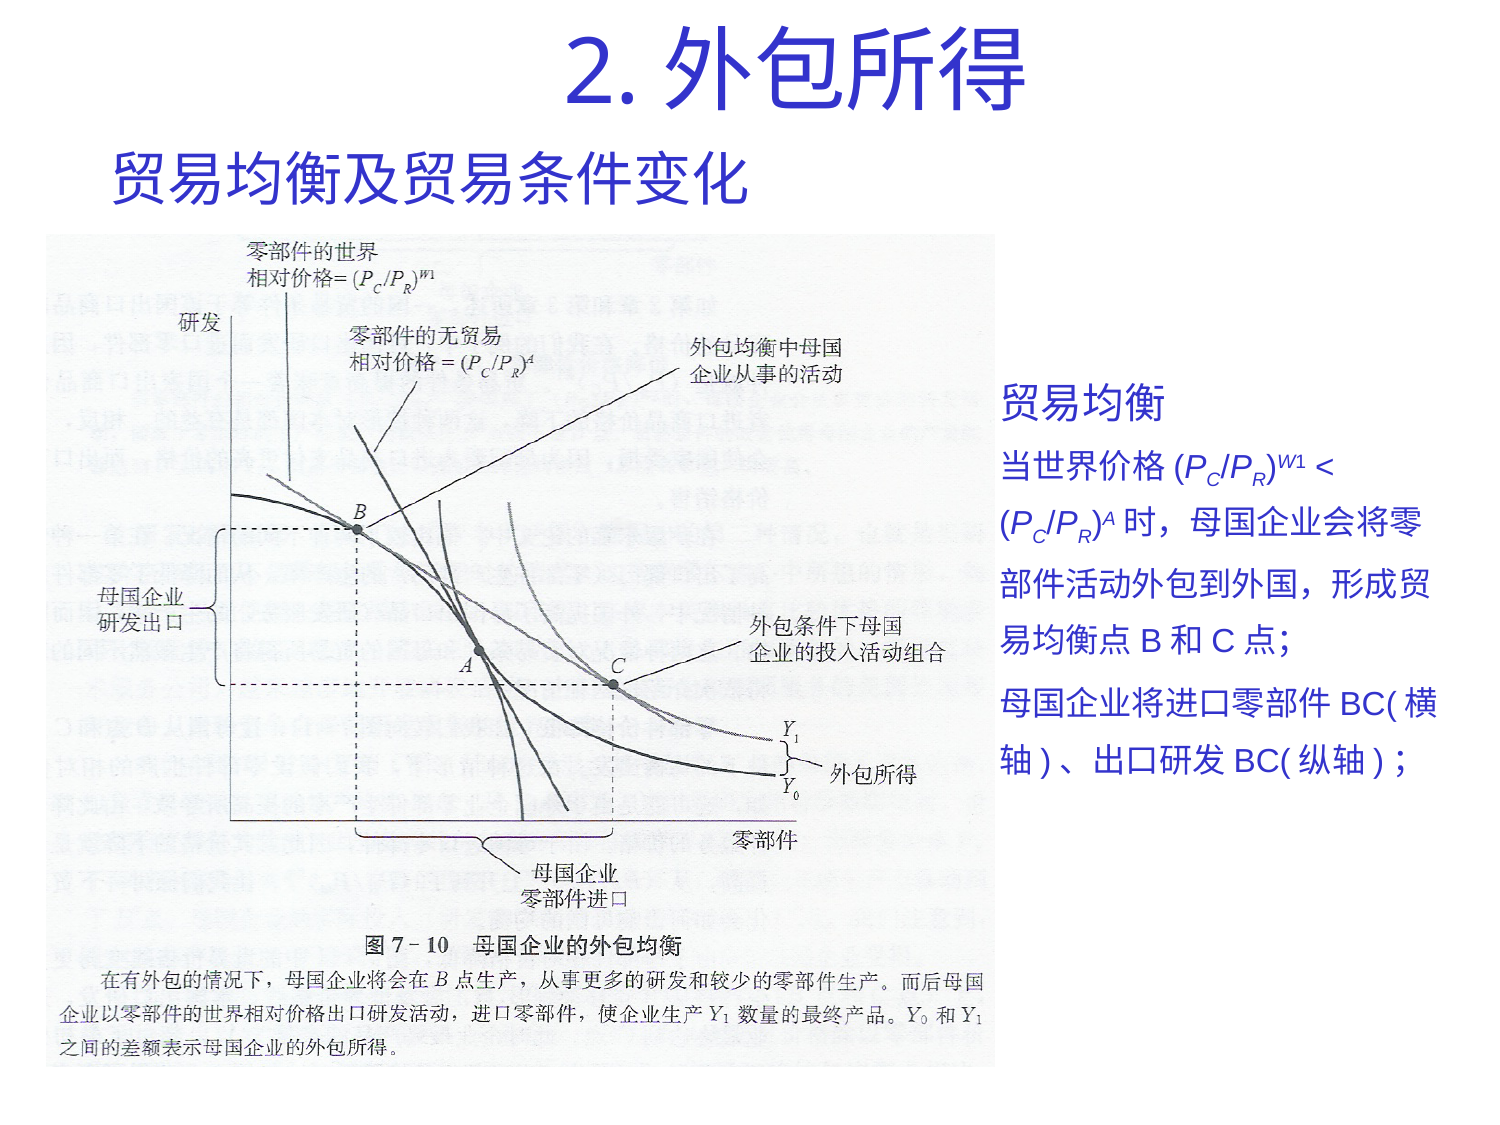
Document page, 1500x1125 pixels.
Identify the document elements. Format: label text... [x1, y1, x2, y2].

text_box 贸易均衡 当世界价格(PC/PR)W1 < (PC/PR)A时，母国企业会将零部件活动外包到外国，形成贸易均衡点B和C点； 母国企业将进口零部件BC(横轴)、出口研发BC(纵轴)； [999, 363, 1465, 879]
title 2.外包所得 [92, 0, 1500, 135]
picture [46, 234, 995, 1067]
text_box 贸易均衡及贸易条件变化 [94, 134, 1399, 220]
